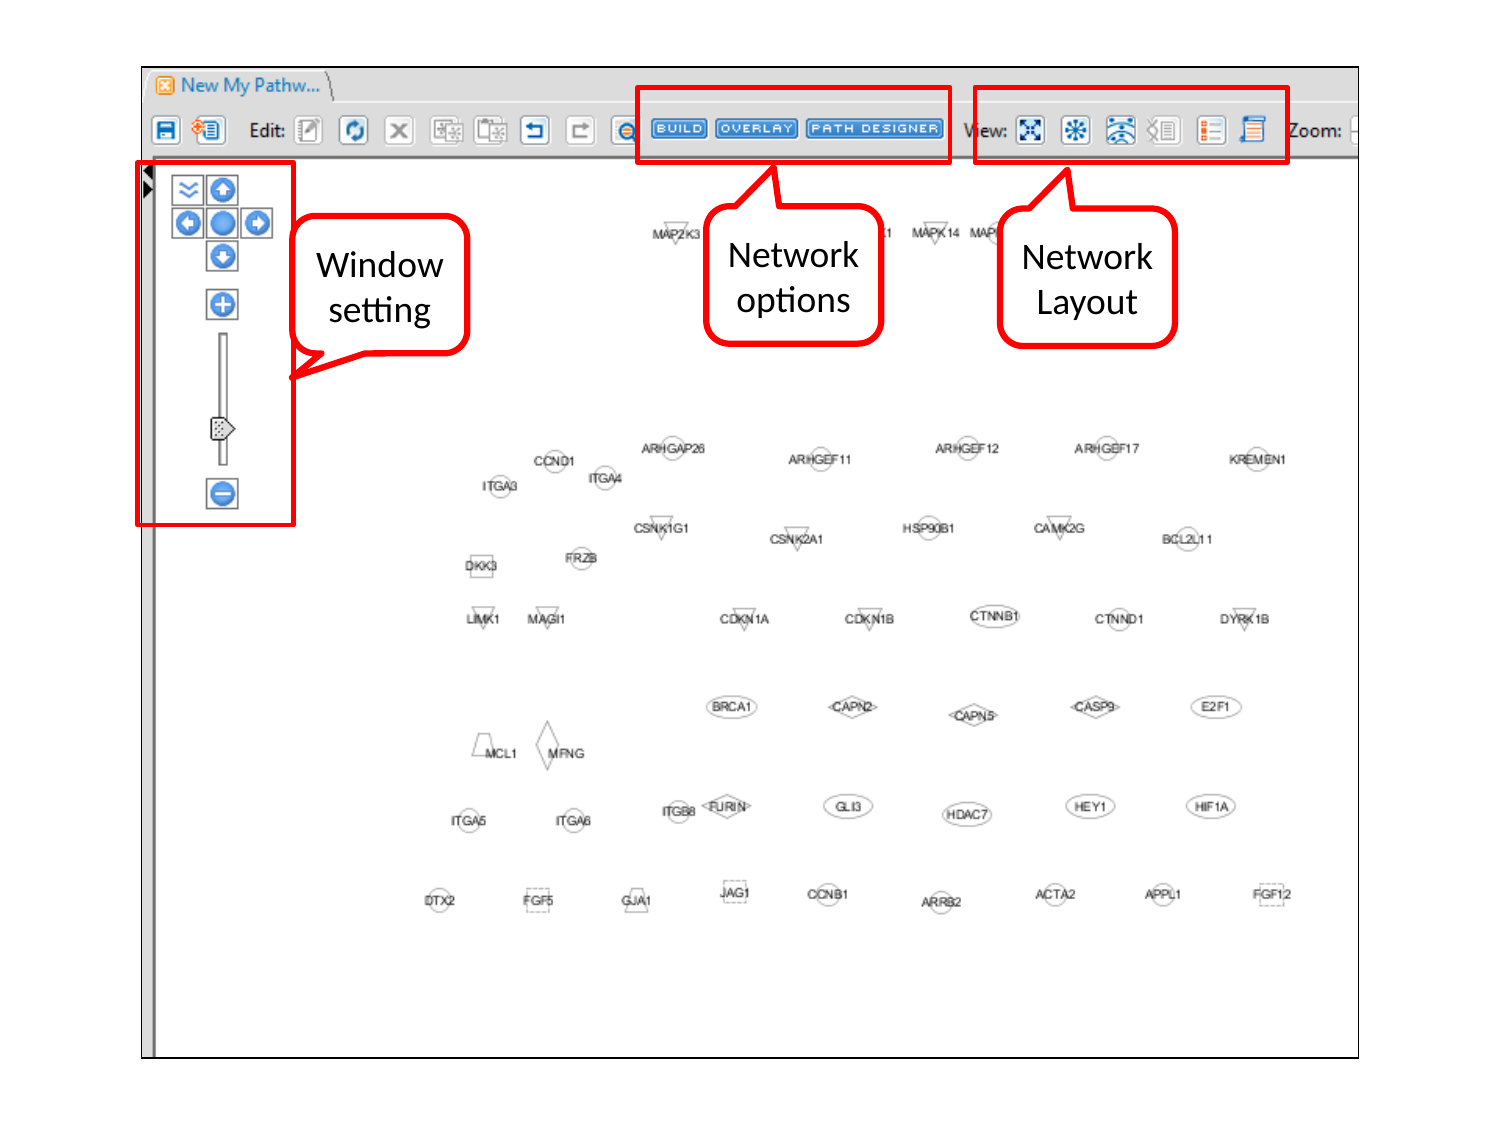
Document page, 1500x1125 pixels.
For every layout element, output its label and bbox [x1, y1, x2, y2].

picture [141, 67, 1359, 1058]
